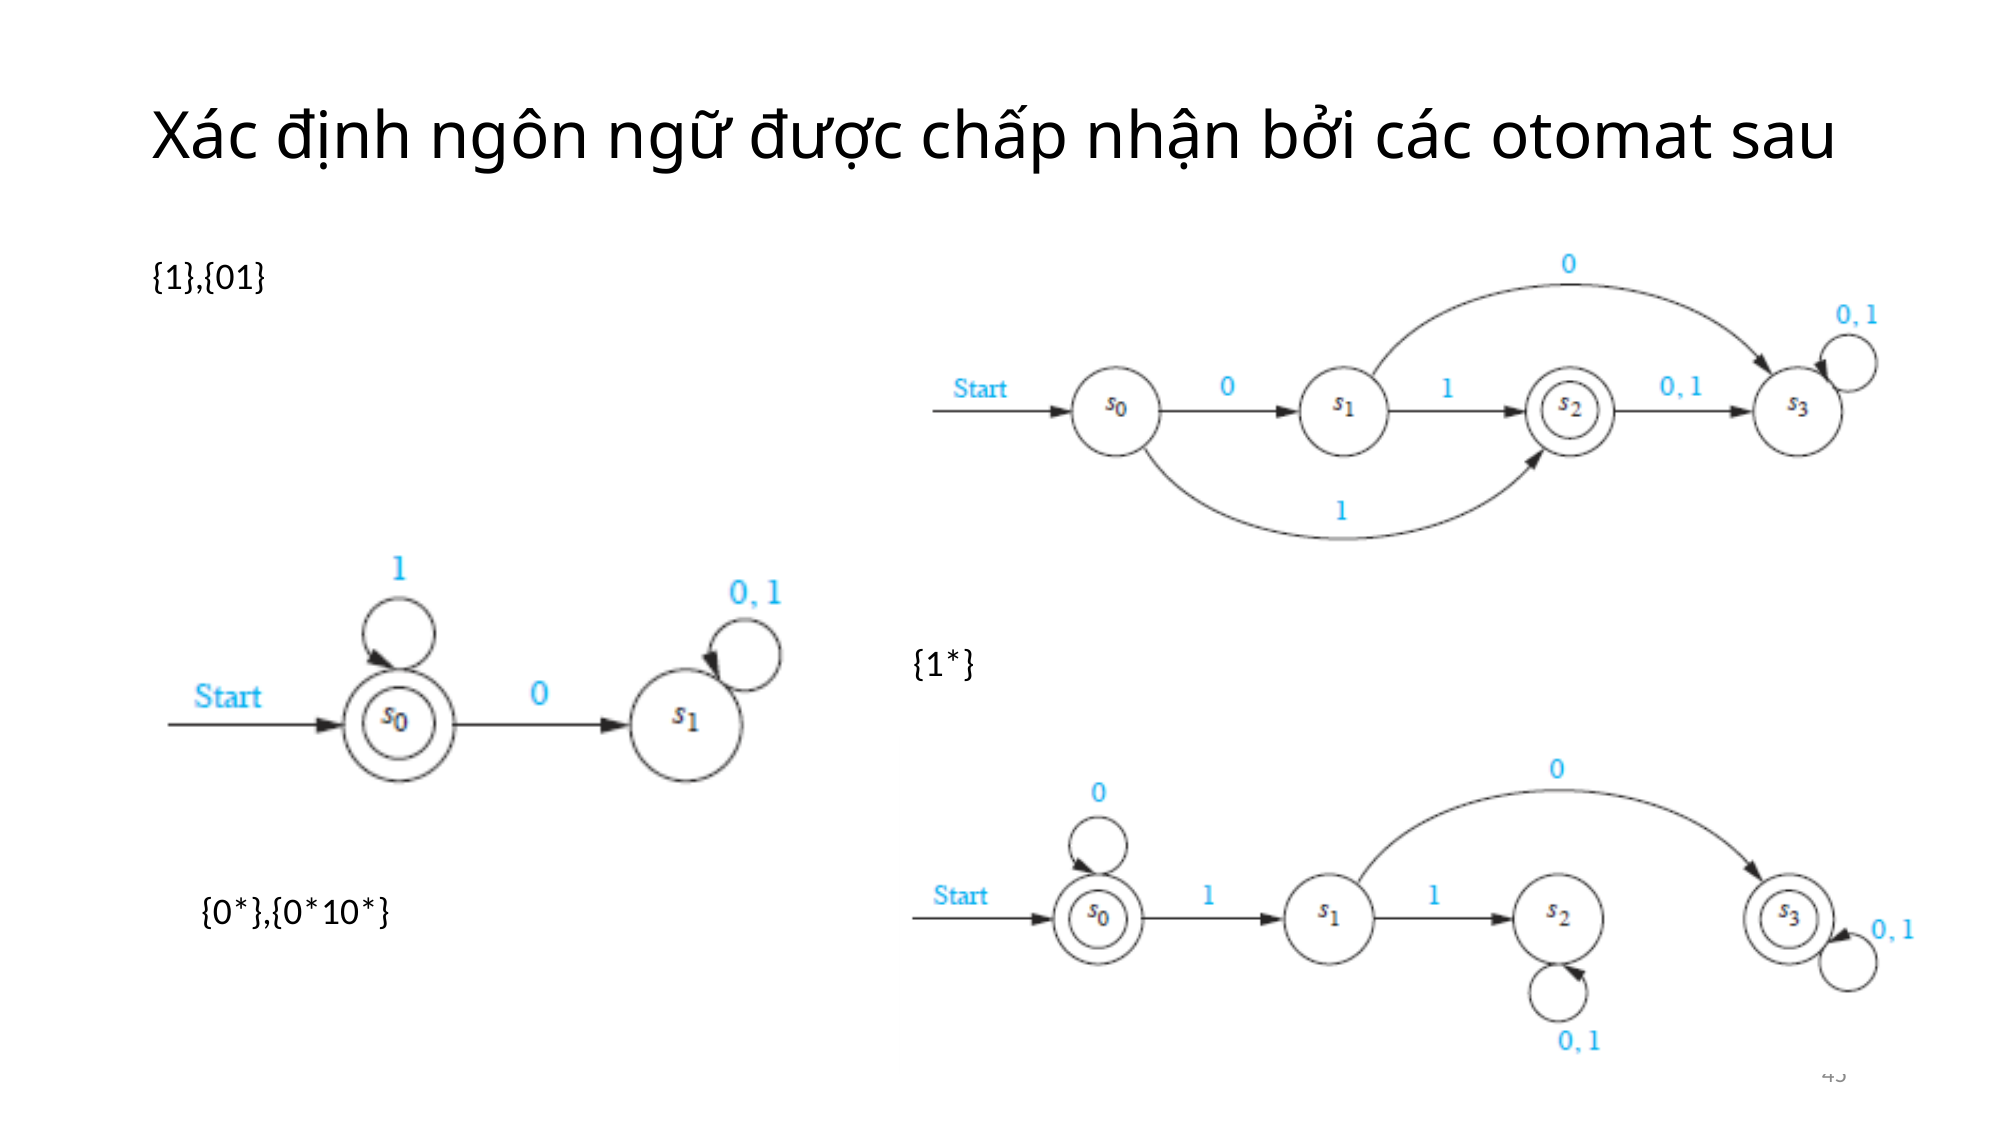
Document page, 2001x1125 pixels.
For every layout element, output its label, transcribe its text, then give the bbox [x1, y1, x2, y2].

text_box {0*},{0*10*} [186, 879, 811, 940]
picture [929, 244, 1896, 552]
picture [898, 736, 1927, 1074]
picture [137, 525, 811, 804]
slide_number 45 [1412, 1074, 1863, 1103]
text_box {1},{01} [137, 244, 836, 305]
title Xác định ngôn ngữ được chấp nhận bởi các otomat sau [137, 59, 1863, 216]
text_box {1*} [898, 632, 1262, 692]
